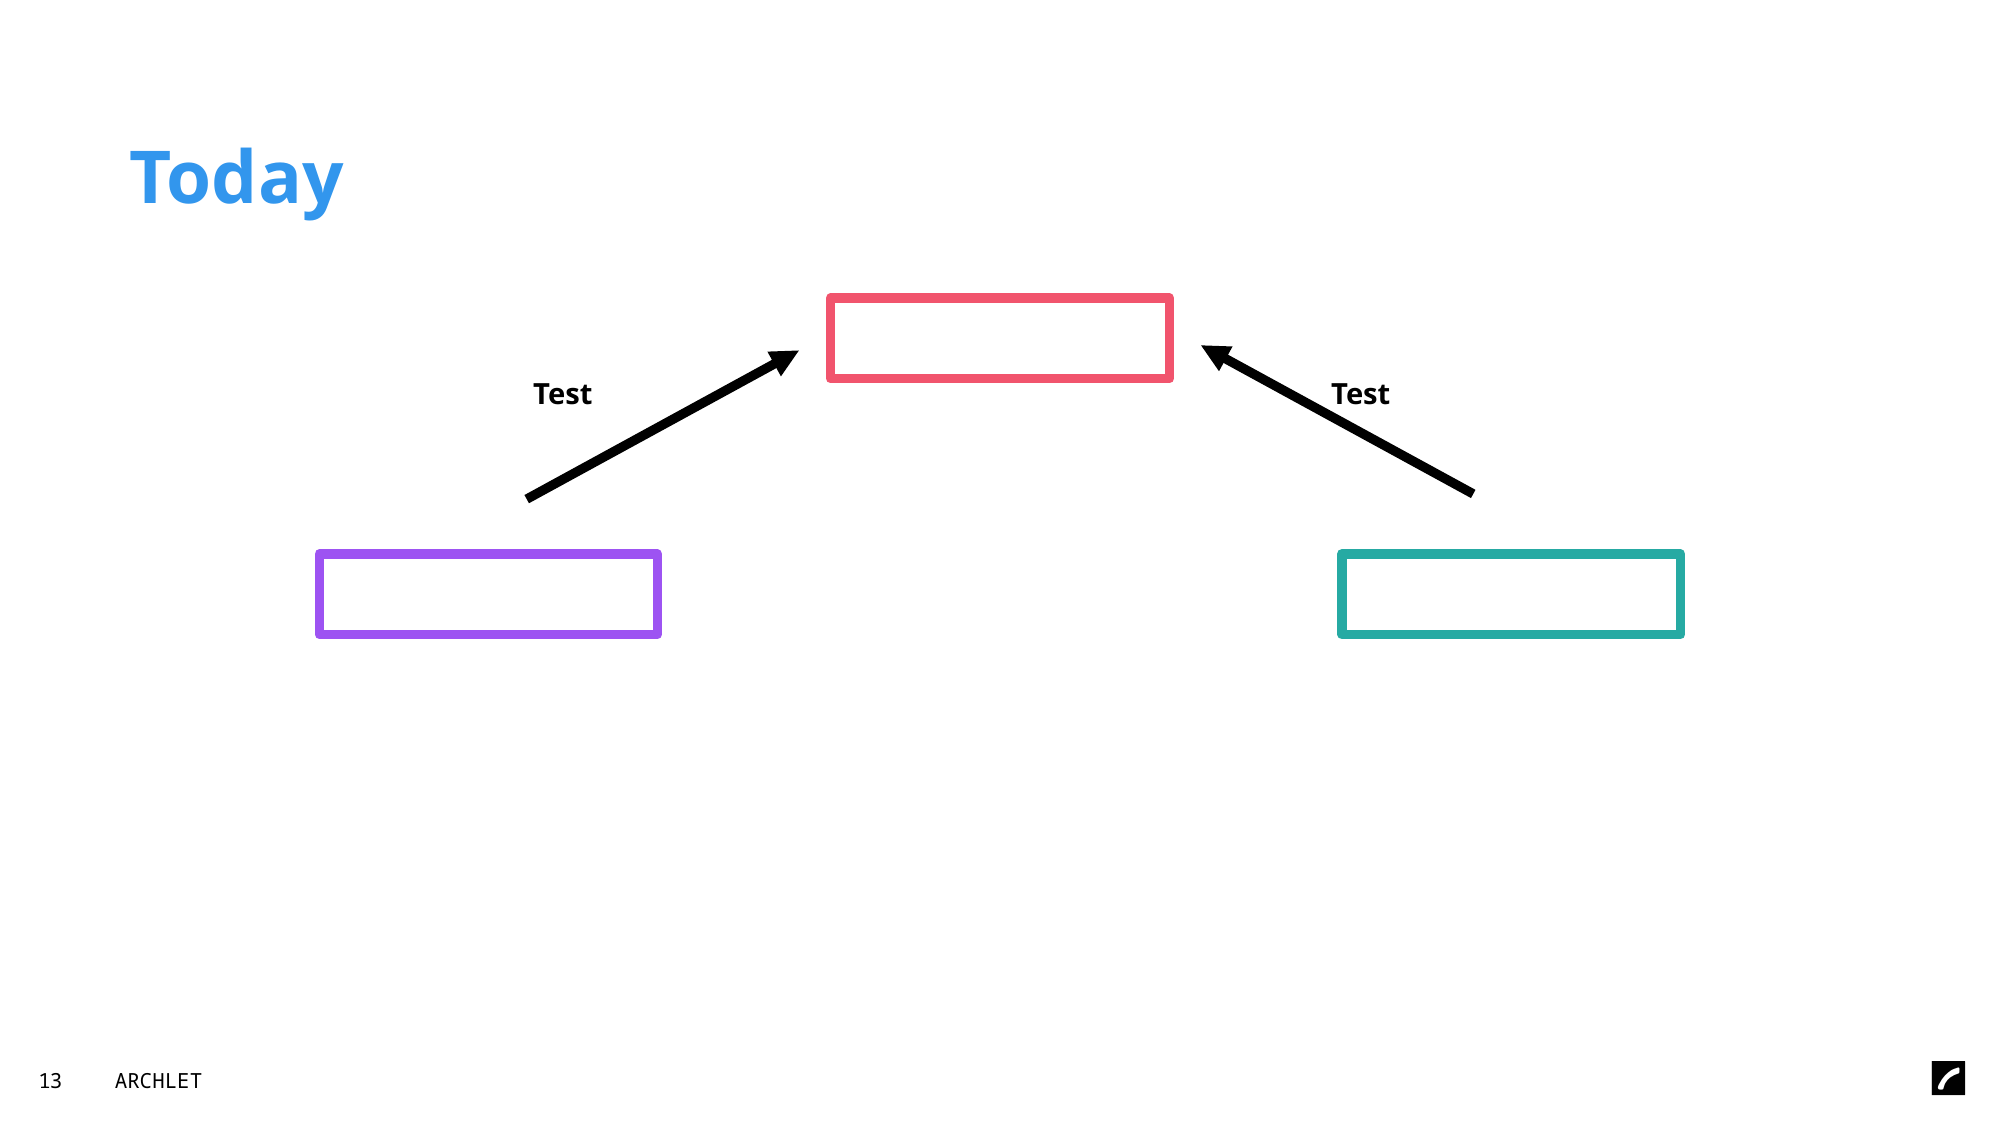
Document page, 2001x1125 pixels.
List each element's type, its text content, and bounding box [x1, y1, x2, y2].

picture [1931, 1060, 1966, 1096]
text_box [526, 350, 800, 500]
text_box [830, 297, 1170, 379]
list Today [114, 102, 1684, 238]
text_box [1341, 553, 1681, 635]
text_box [319, 553, 658, 635]
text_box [1200, 345, 1474, 495]
